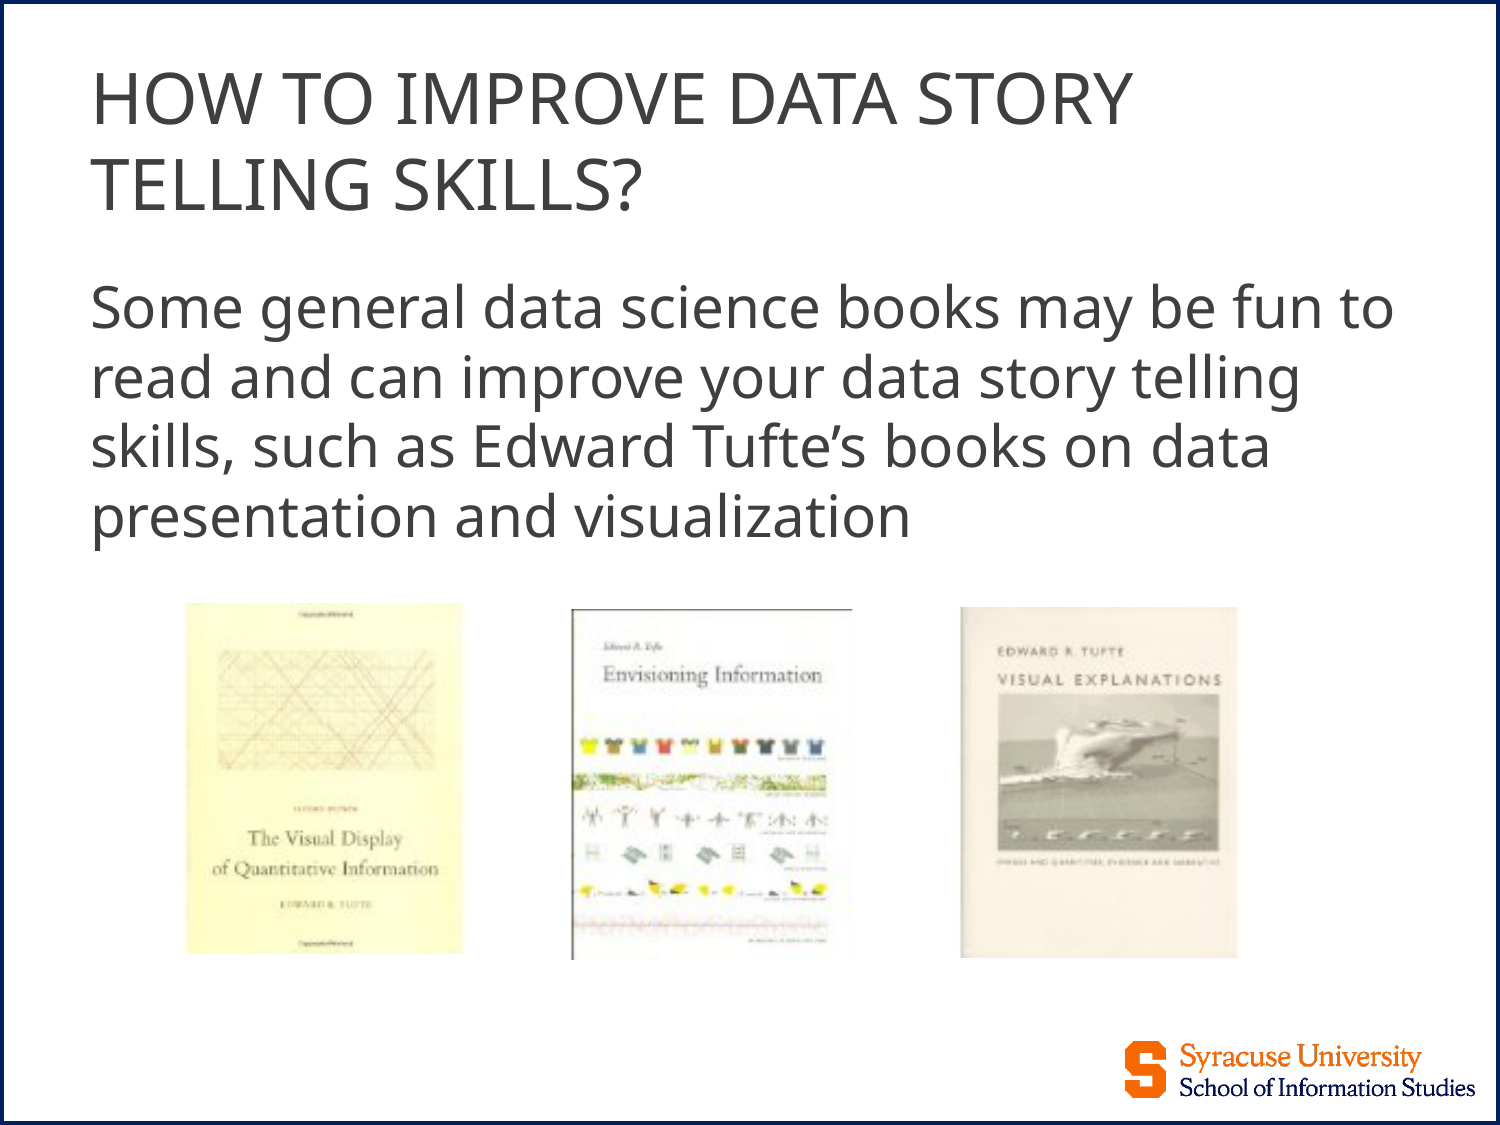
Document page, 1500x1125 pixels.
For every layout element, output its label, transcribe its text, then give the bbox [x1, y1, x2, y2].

picture [537, 609, 888, 960]
picture [149, 603, 501, 954]
title HOW TO IMPROVE DATA STORY TELLING SKILLS? [75, 45, 1425, 233]
list Some general data science books may be fun to read and can improve your data story telling skills, such as Edward Tufte’s books on data presentation and visualization [75, 262, 1425, 575]
picture [924, 607, 1276, 959]
picture [1125, 1041, 1475, 1098]
